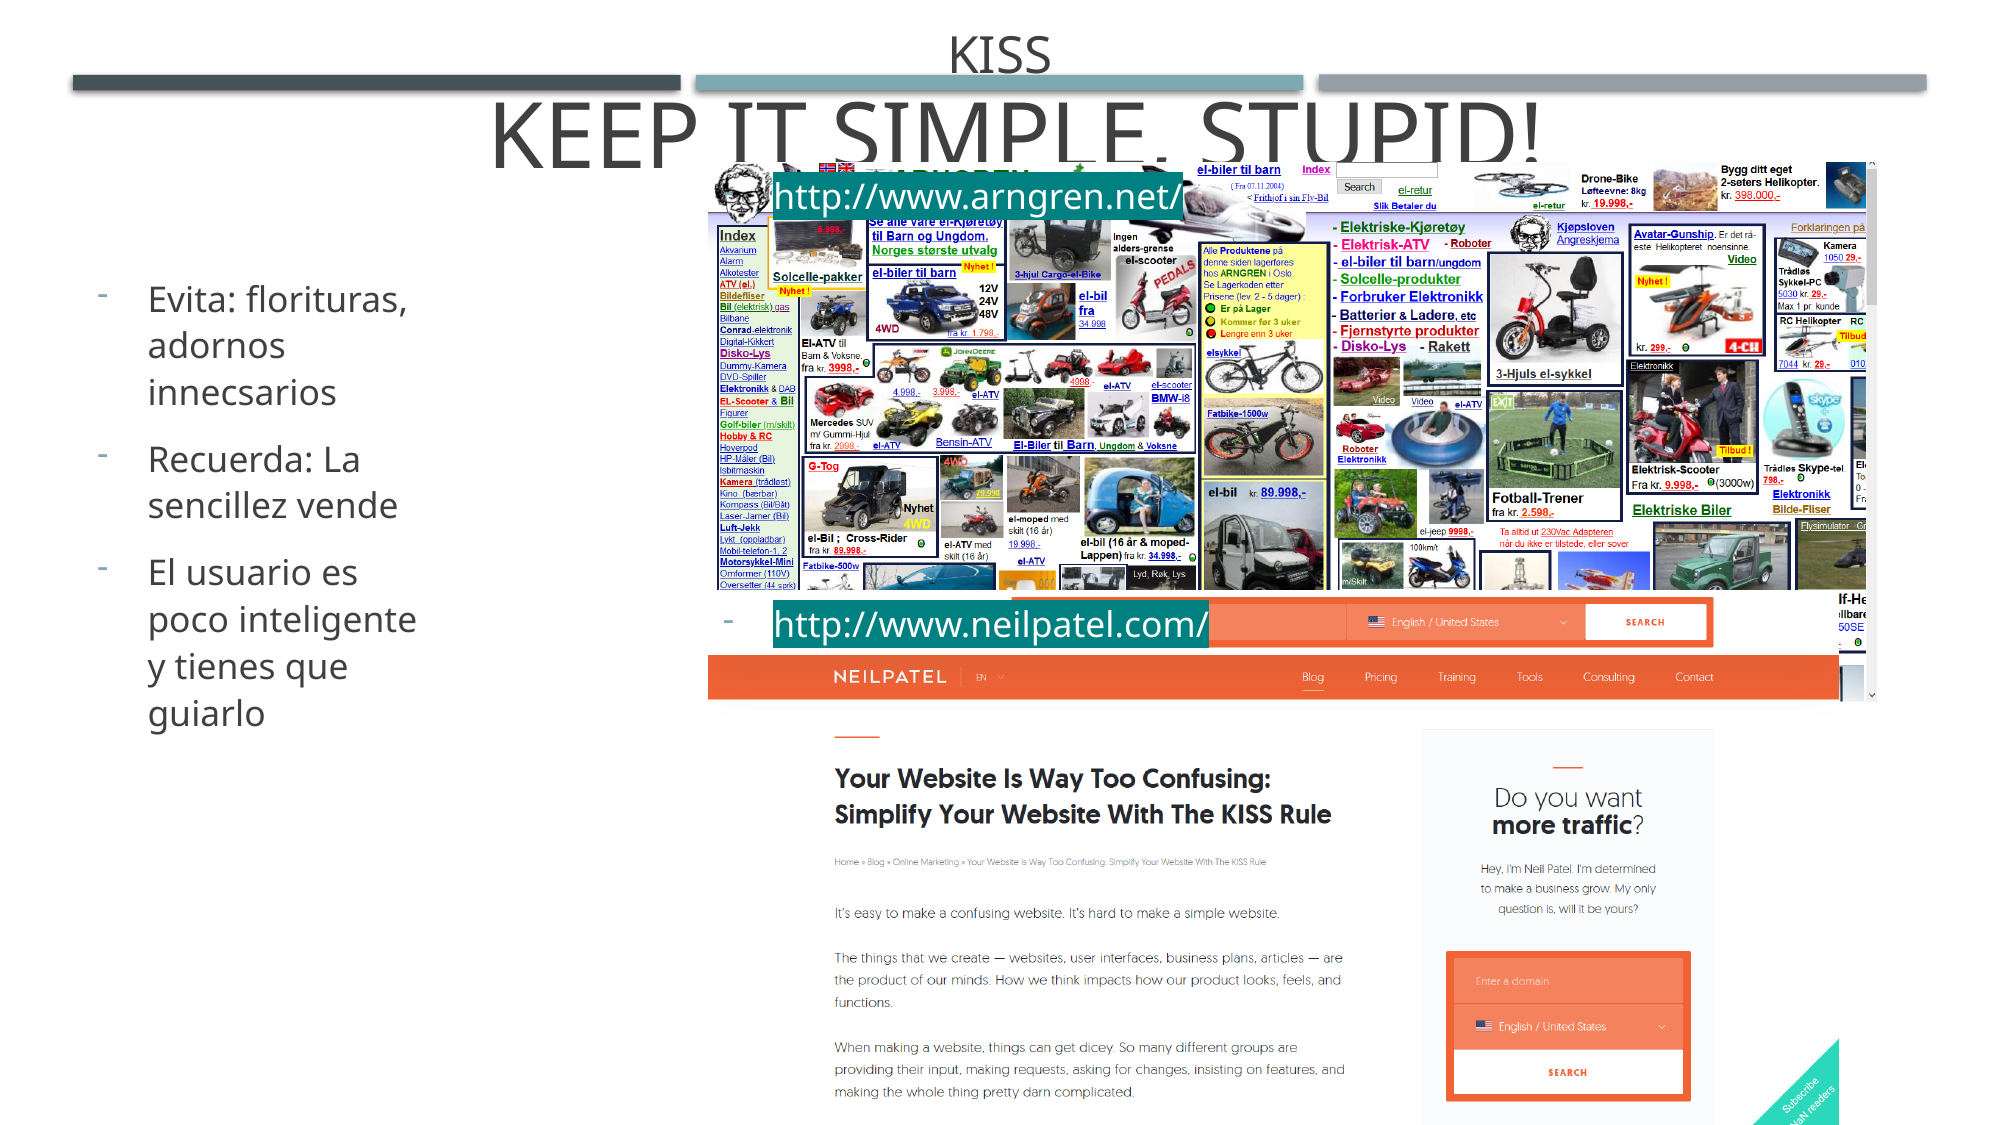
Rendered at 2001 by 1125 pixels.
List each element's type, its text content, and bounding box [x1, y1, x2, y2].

list Evita: florituras, adornos innecsarios Recuerda: La sencillez vende El usuario es poco inteligente y tienes que guiarlo [82, 264, 438, 861]
picture [707, 162, 1877, 1125]
text_box KEEP IT SIMPLE, STUPID! [111, 63, 1921, 195]
title Kiss [95, 14, 1905, 92]
